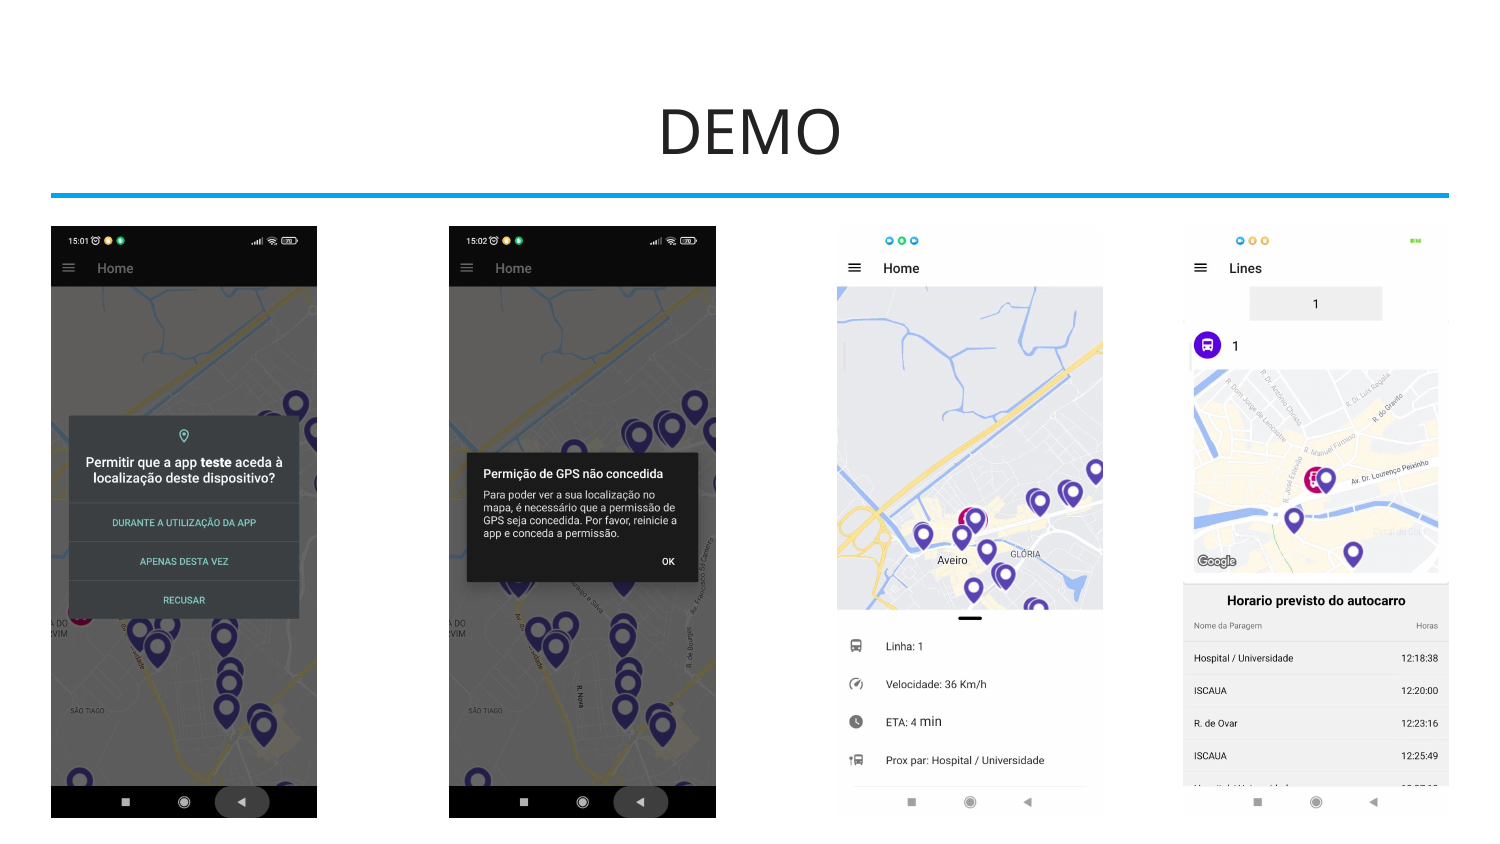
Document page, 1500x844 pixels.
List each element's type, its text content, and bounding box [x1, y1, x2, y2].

picture [449, 226, 716, 818]
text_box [836, 226, 1104, 818]
picture [50, 226, 318, 818]
picture [1182, 226, 1450, 818]
title DEMO [51, 92, 1449, 182]
